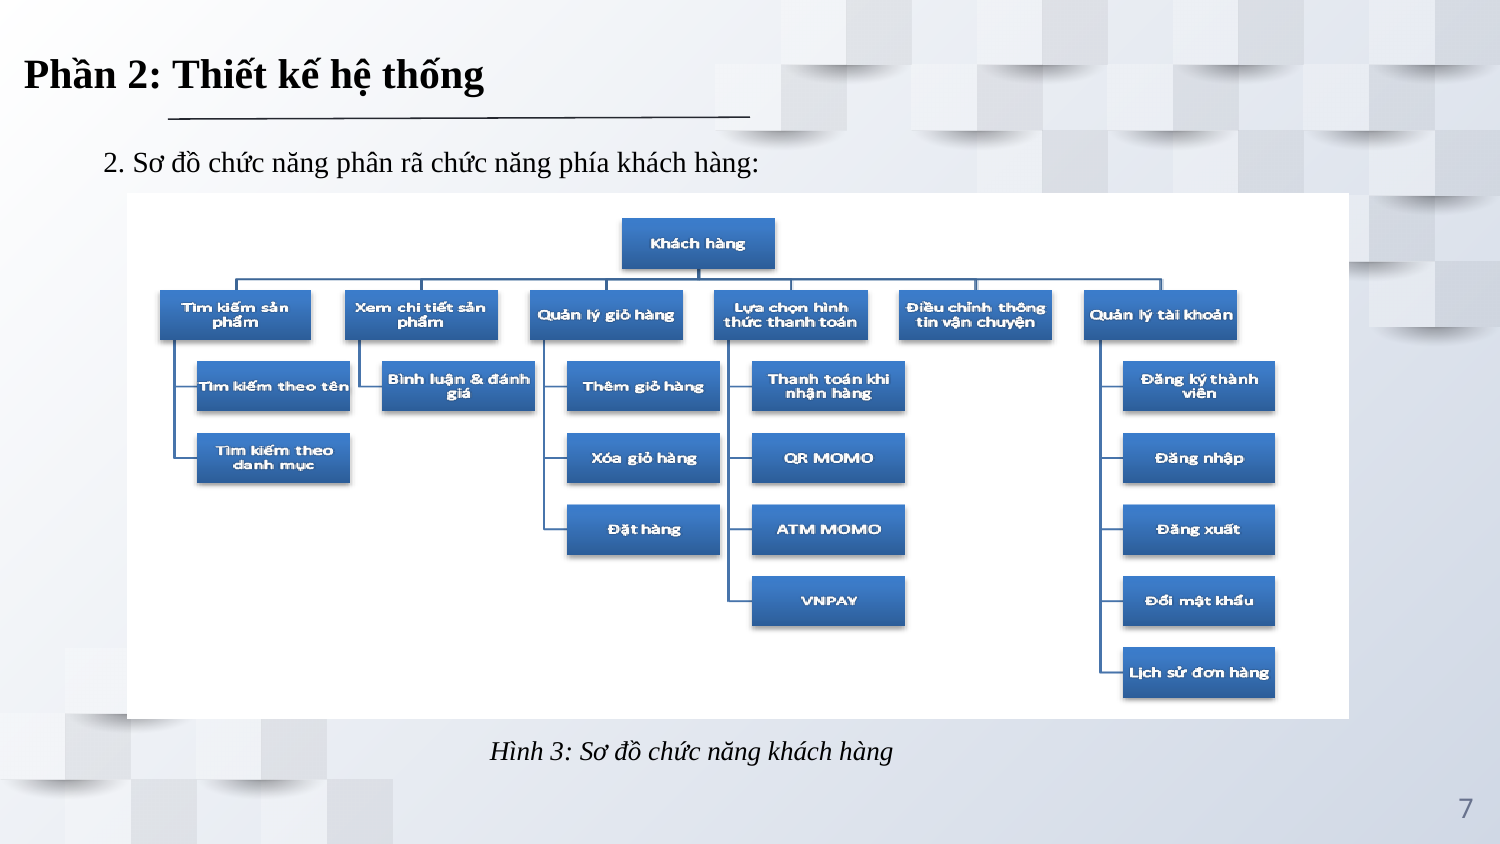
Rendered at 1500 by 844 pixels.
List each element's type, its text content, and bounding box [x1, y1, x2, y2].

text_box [167, 116, 751, 120]
slide_number 7 [1431, 776, 1500, 844]
text_box Phần 2: Thiết kế hệ thống [9, 39, 774, 104]
text_box Hình 3: Sơ đồ chức năng khách hàng [474, 727, 929, 774]
picture [0, 0, 1500, 844]
text_box 2. Sơ đồ chức năng phân rã chức năng phía khách hàng: [88, 136, 1091, 222]
